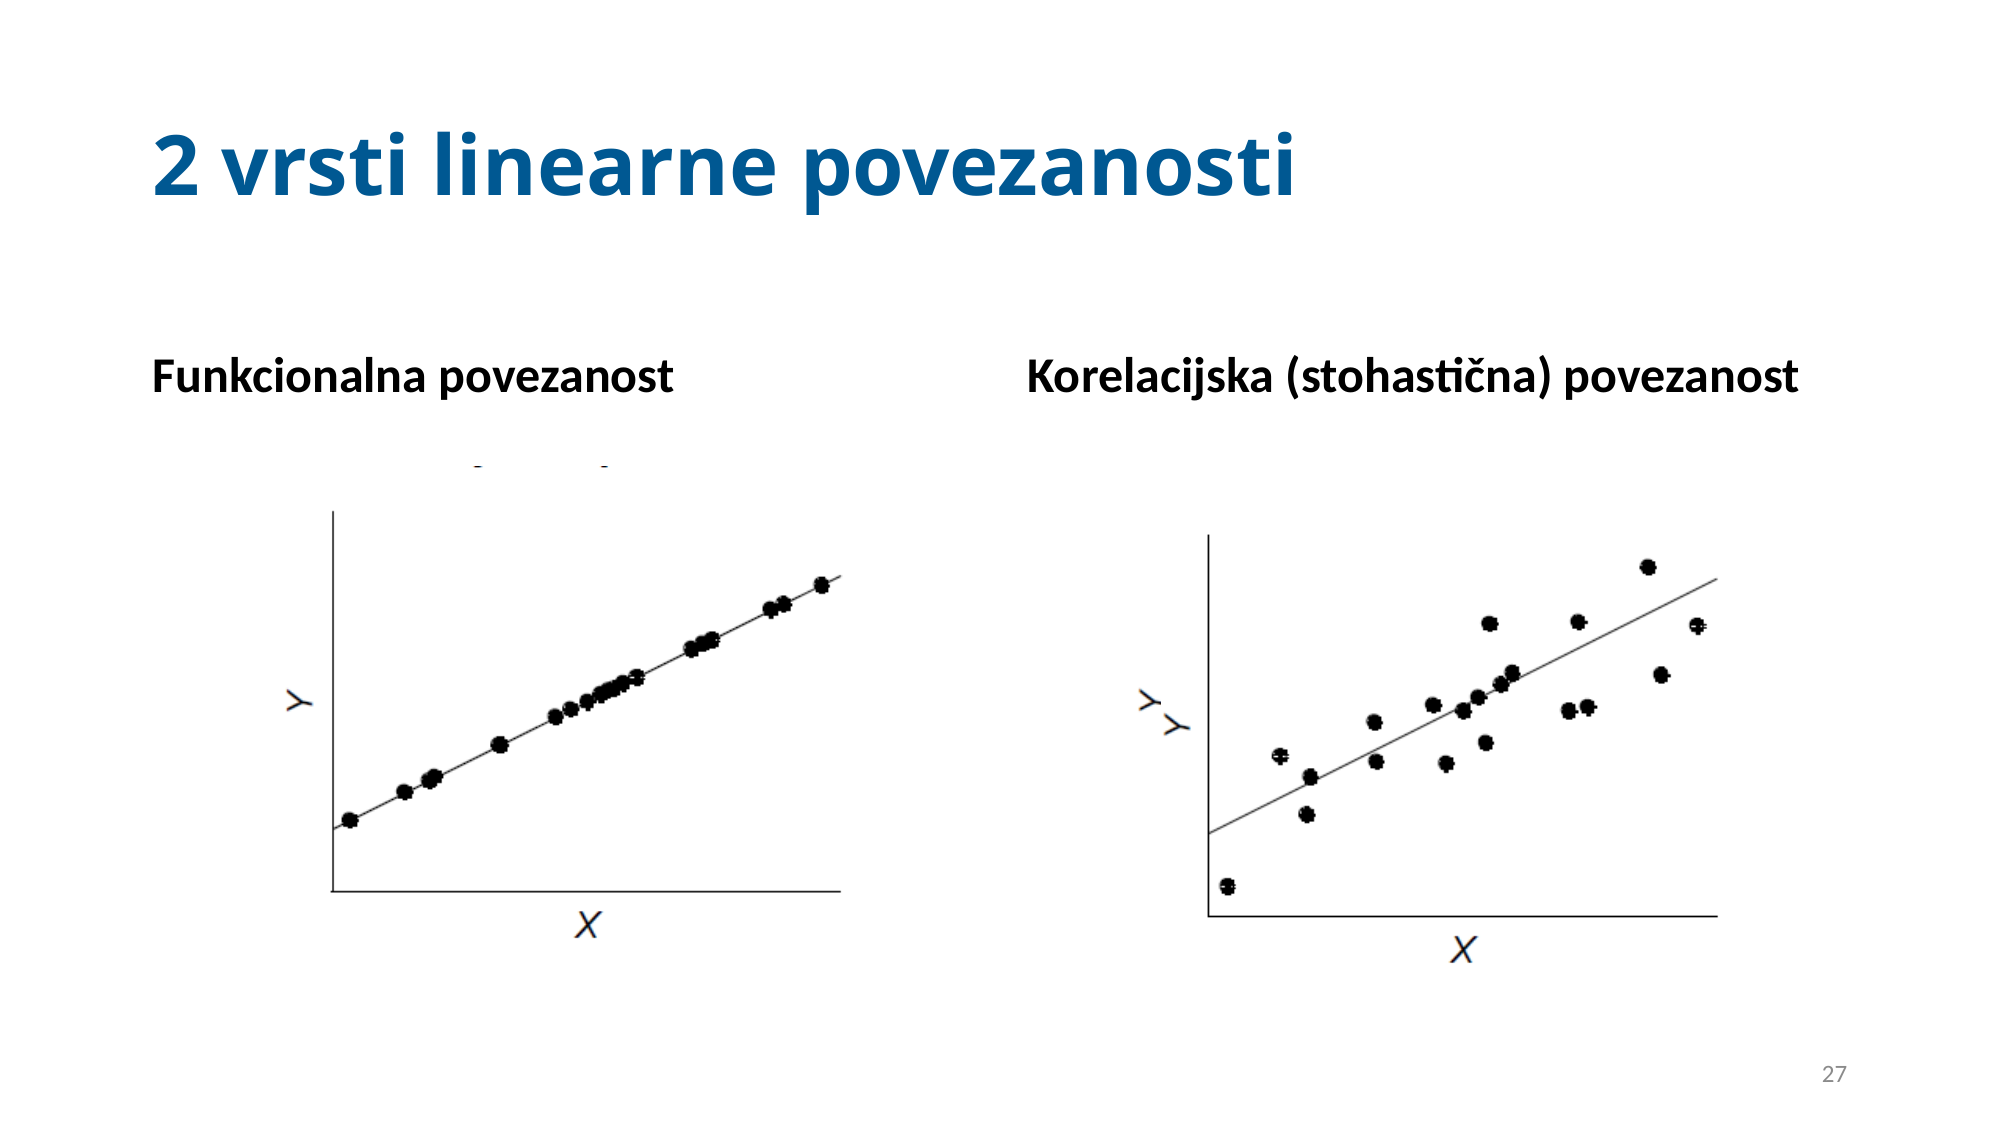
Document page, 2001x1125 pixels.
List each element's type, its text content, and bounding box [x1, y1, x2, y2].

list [223, 466, 899, 961]
picture [1161, 491, 1765, 985]
title 2 vrsti linearne povezanosti [137, 59, 1863, 278]
list Korelacijska (stohastična) povezanost [1012, 275, 1863, 411]
slide_number 27 [1412, 1042, 1863, 1103]
list Funkcionalna povezanost [137, 275, 984, 411]
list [1136, 466, 1740, 960]
